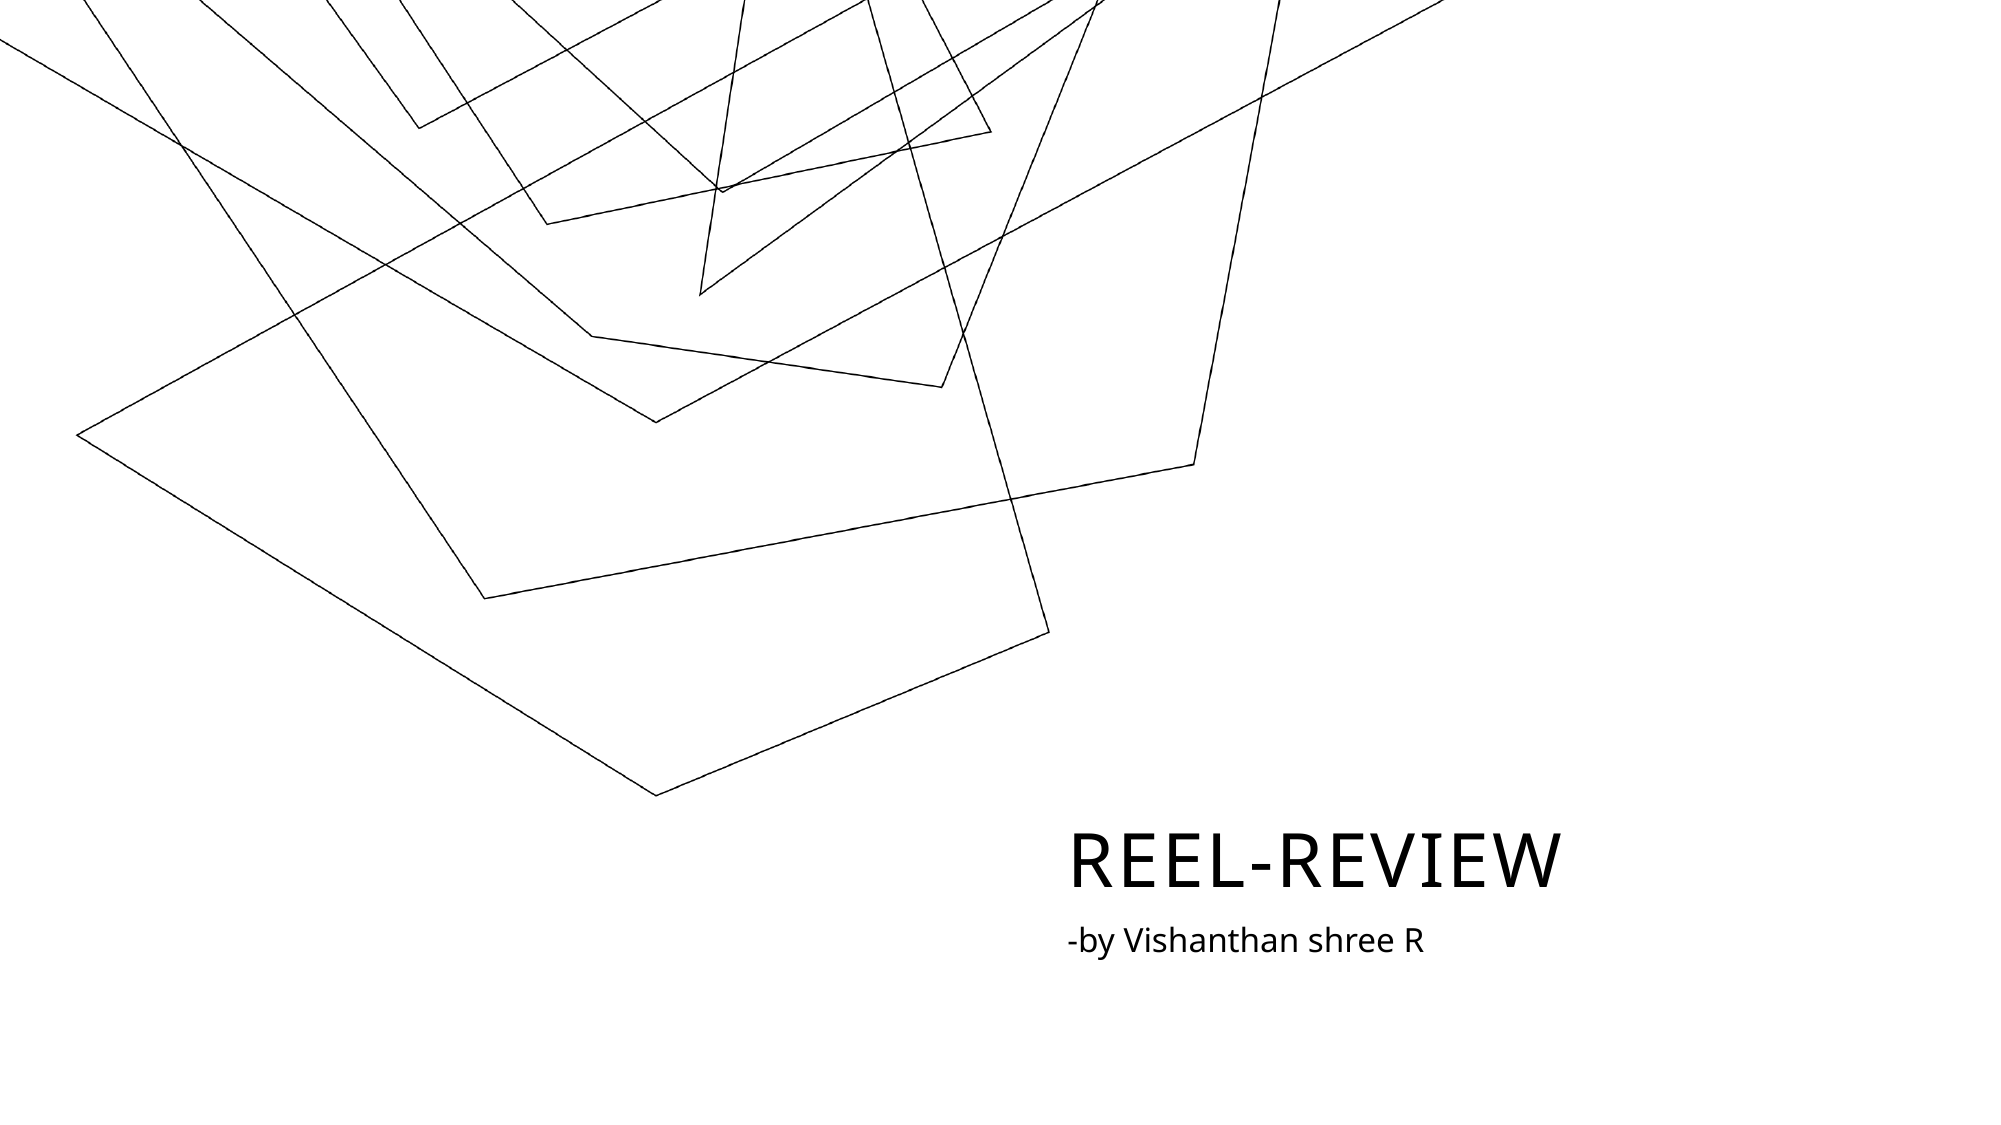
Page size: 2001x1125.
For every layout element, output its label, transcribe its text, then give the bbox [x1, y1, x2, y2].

subtitle -by Vishanthan shree R [1052, 916, 1864, 982]
title Reel-Review [1052, 727, 1864, 912]
picture [0, 0, 1557, 830]
